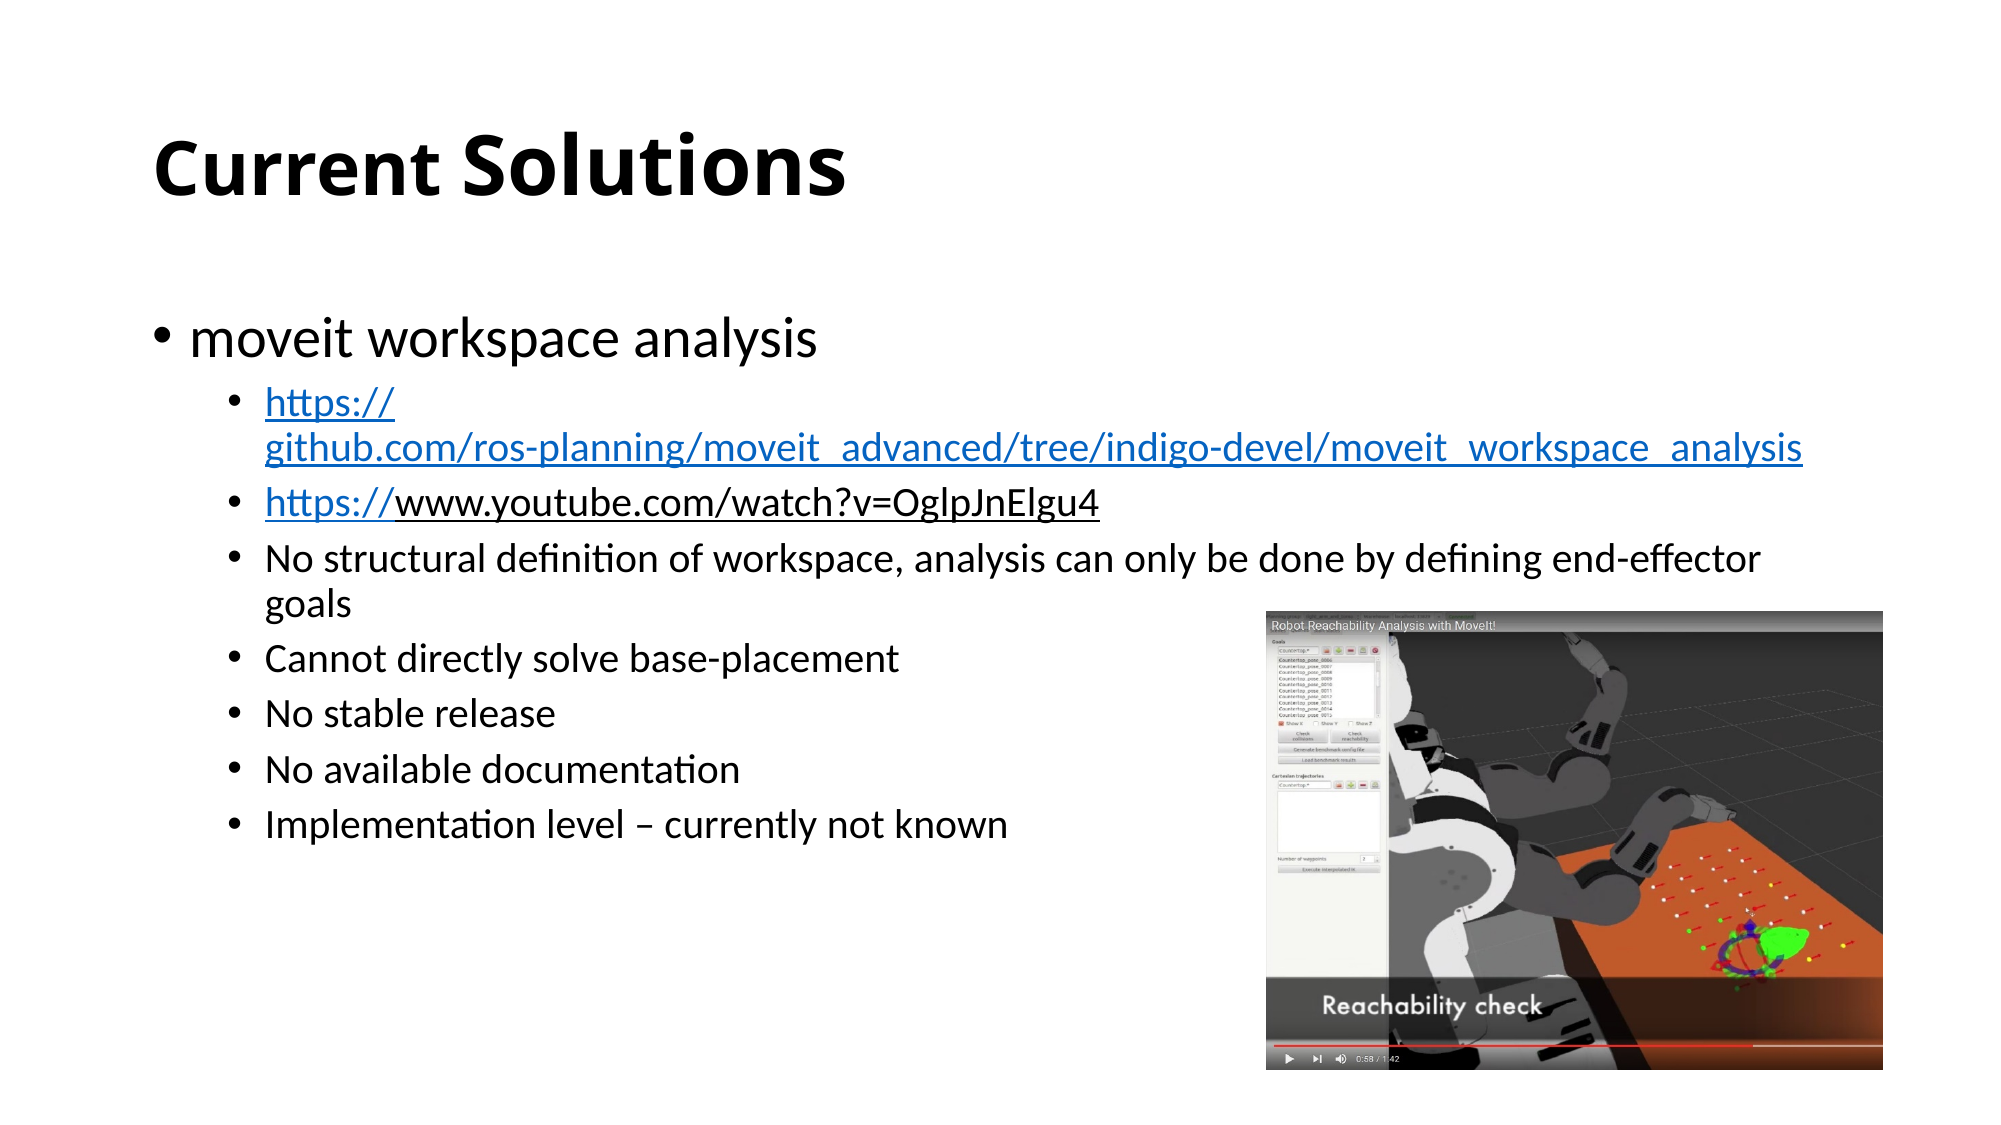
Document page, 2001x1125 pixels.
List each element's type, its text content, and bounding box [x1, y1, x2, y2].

title Current Solutions [137, 59, 1863, 278]
picture [1266, 611, 1883, 1070]
list moveit workspace analysis https://github.com/ros-planning/moveit_advanced/tree/indigo-devel/moveit_workspace_analysis https://www.youtube.com/watch?v=OglpJnElgu4 No structural definition of workspace, analysis can only be done by defining end-effector goals Cannot directly solve base-placement No stable release No available documentation Implementation level – currently not known [137, 299, 1863, 1014]
